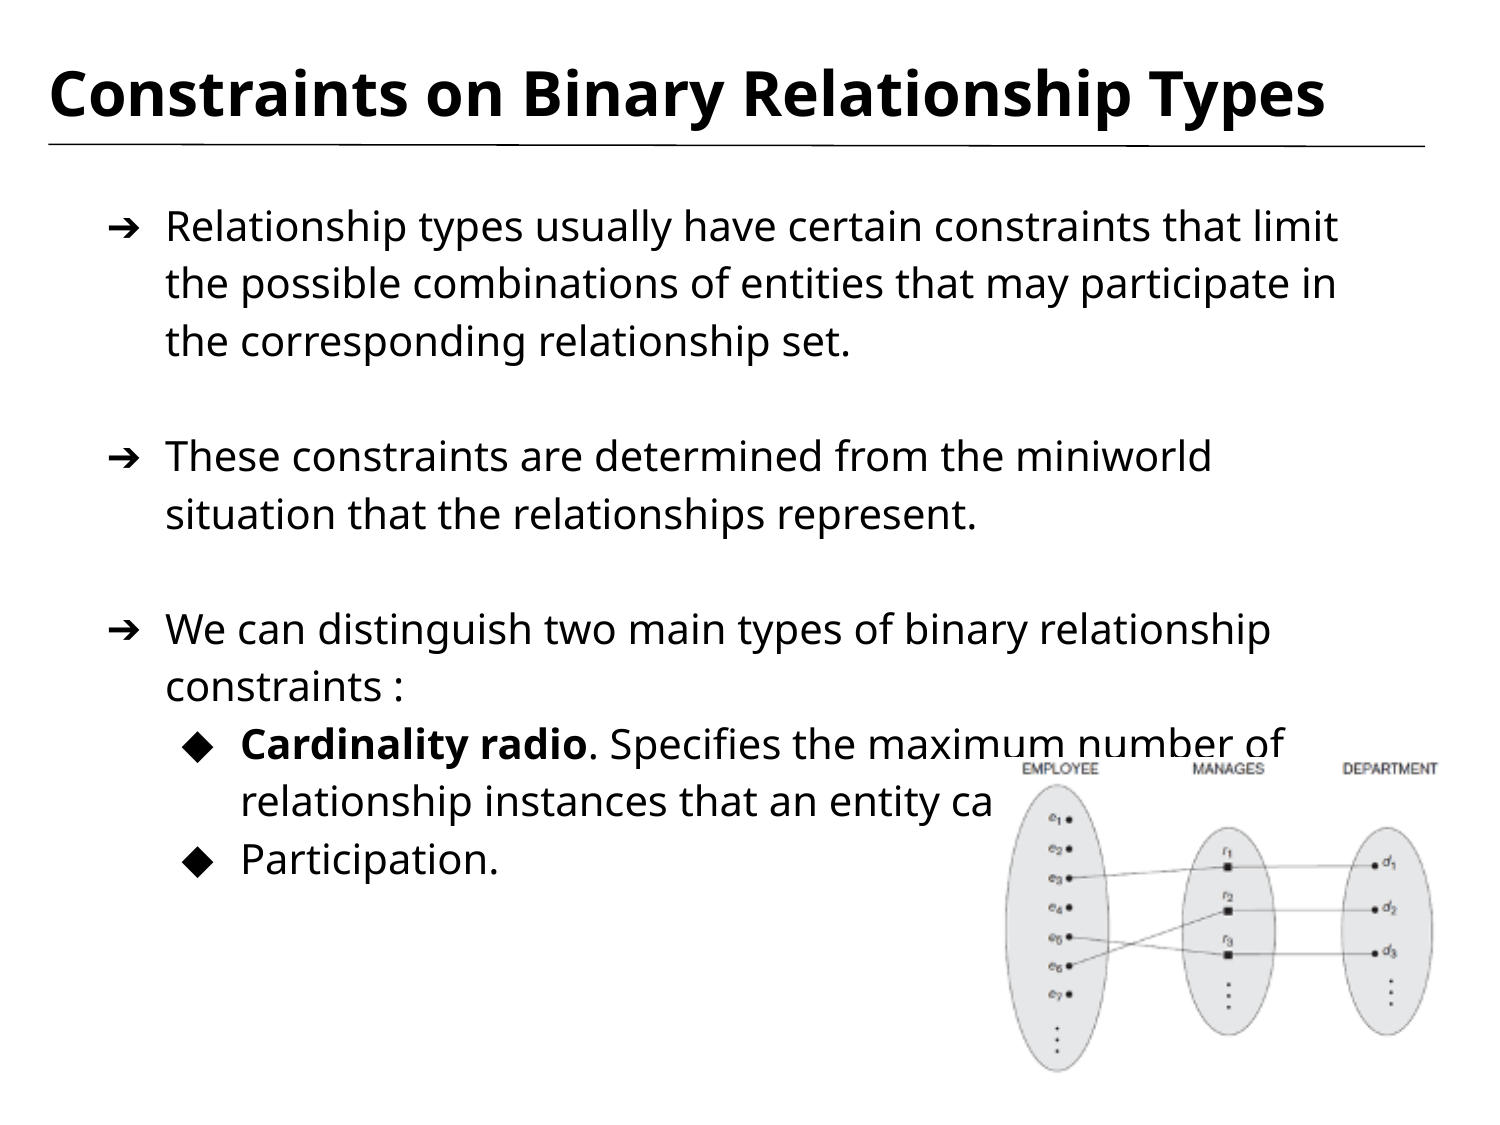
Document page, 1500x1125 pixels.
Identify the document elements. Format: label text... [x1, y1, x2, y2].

title Constraints on Binary Relationship Types [33, 32, 1384, 145]
picture [994, 756, 1450, 1079]
list Relationship types usually have certain constraints that limit the possible combinations of entities that may participate in the corresponding relationship set. These constraints are determined from the miniworld situation that the relationships represent. We can distinguish two main types of binary relationship constraints : Cardinality radio. Specifies the maximum number of relationship instances that an entity can participate in. Participation. [75, 177, 1384, 1010]
